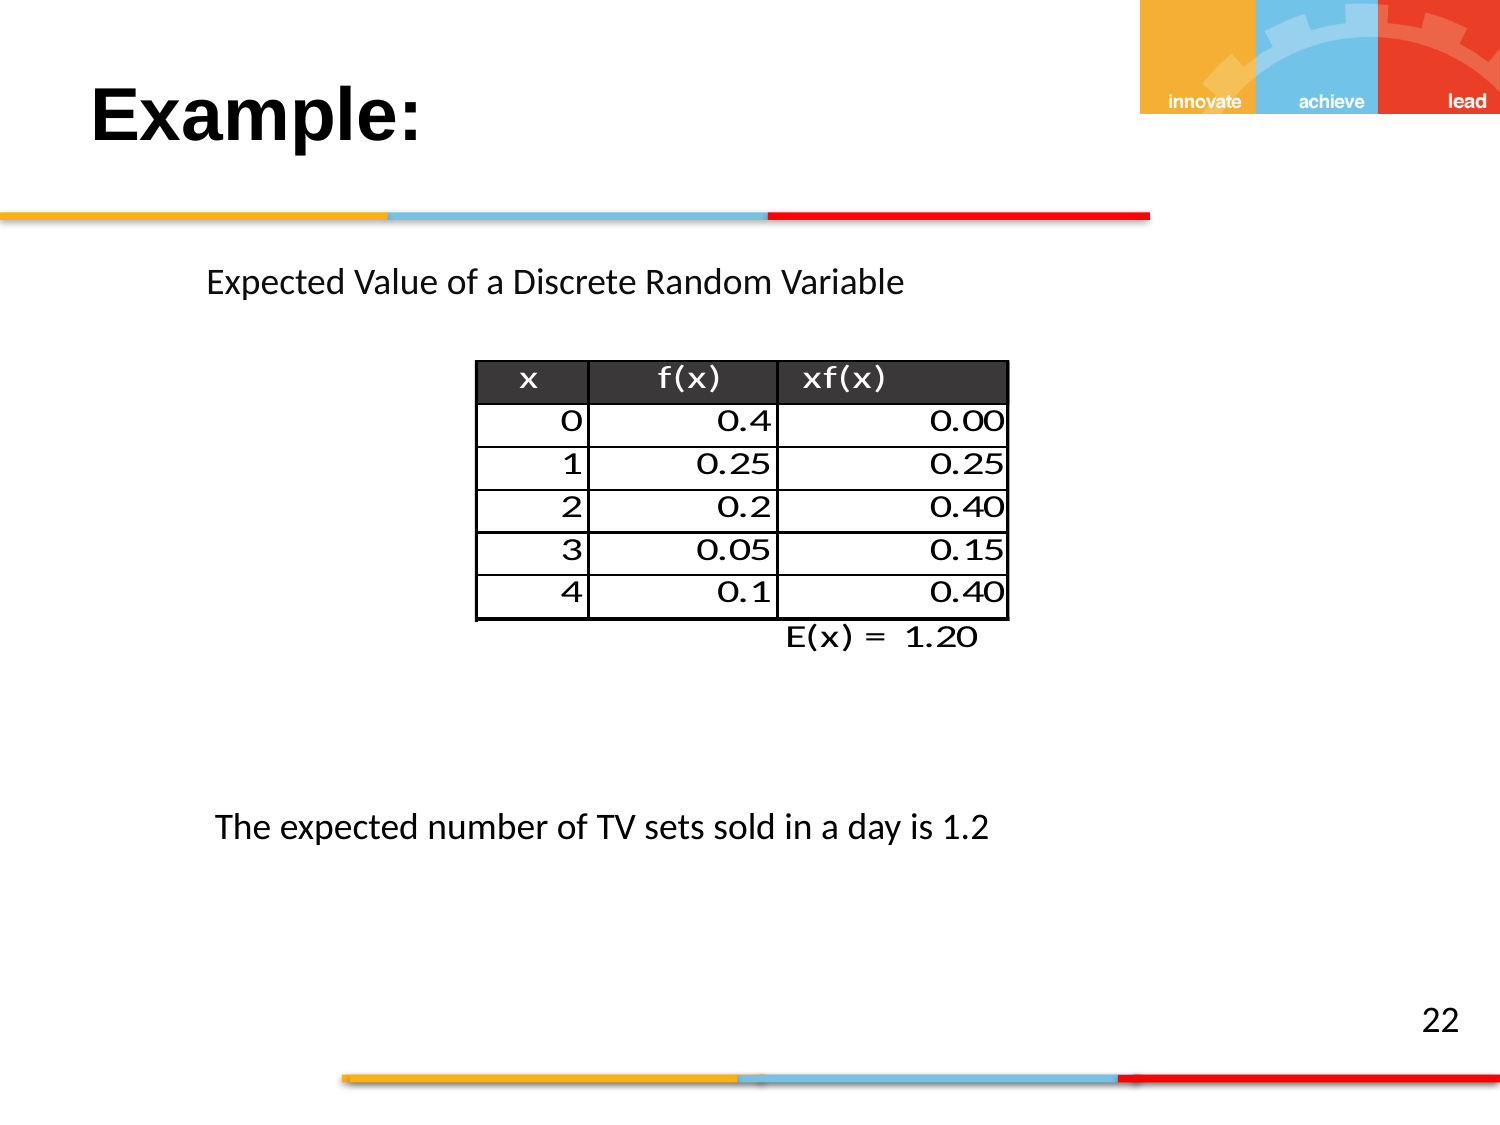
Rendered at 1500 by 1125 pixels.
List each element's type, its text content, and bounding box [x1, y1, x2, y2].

text_box The expected number of TV sets sold in a day is 1.2 [200, 794, 1069, 855]
picture [474, 359, 1013, 665]
text_box Expected Value of a Discrete Random Variable [191, 249, 921, 310]
title Example: [75, 45, 1013, 175]
text_box 22 [1378, 987, 1475, 1048]
picture [1140, 0, 1500, 114]
